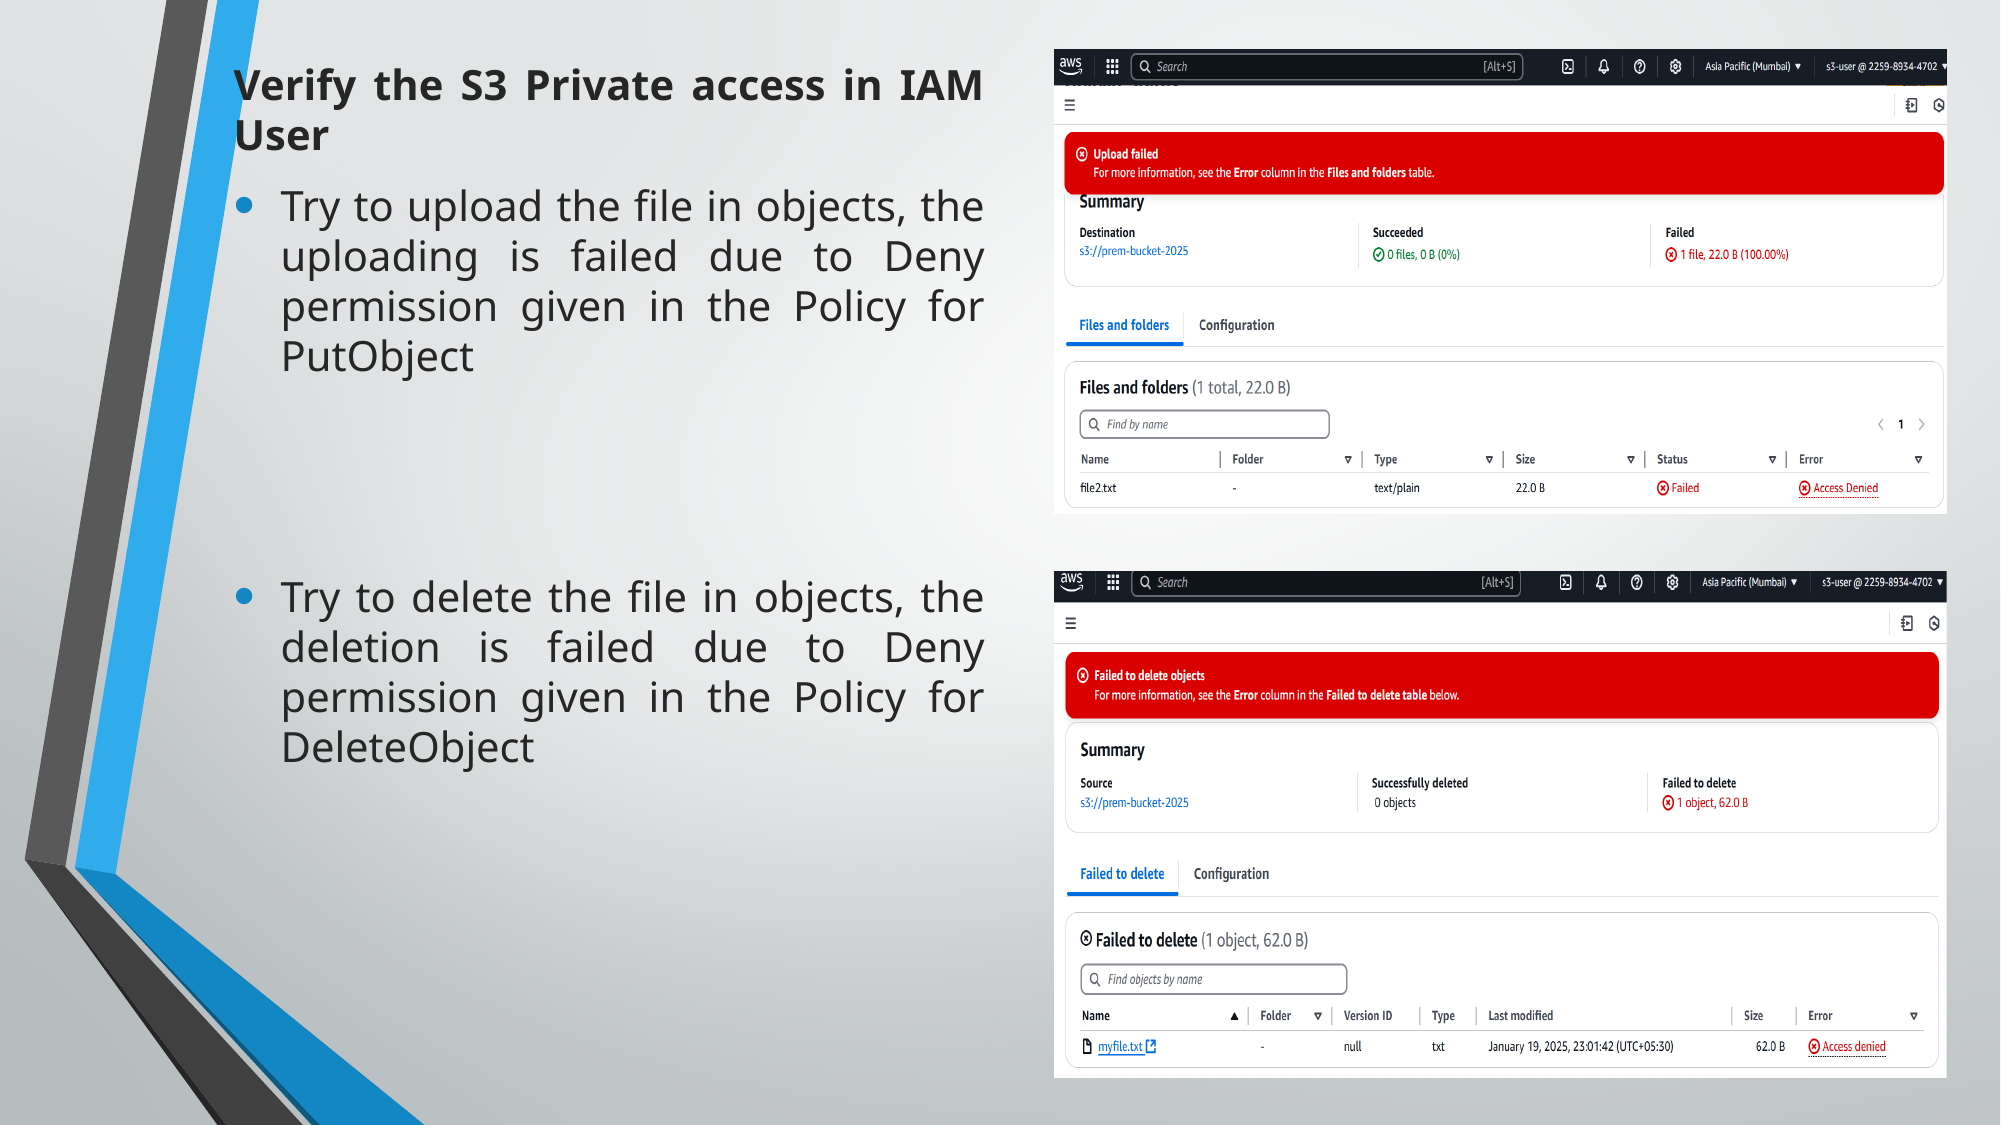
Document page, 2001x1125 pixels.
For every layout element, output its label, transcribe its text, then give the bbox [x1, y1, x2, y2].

text_box Try to delete the file in objects, the deletion is failed due to Deny permission given in the Policy for DeleteObject [218, 516, 1000, 825]
picture [1053, 49, 1947, 514]
list Verify the S3 Private access in IAM User Try to upload the file in objects, the uploading is failed due to Deny permission given in the Policy for PutObject [218, 64, 1000, 374]
picture [1053, 571, 1947, 1079]
